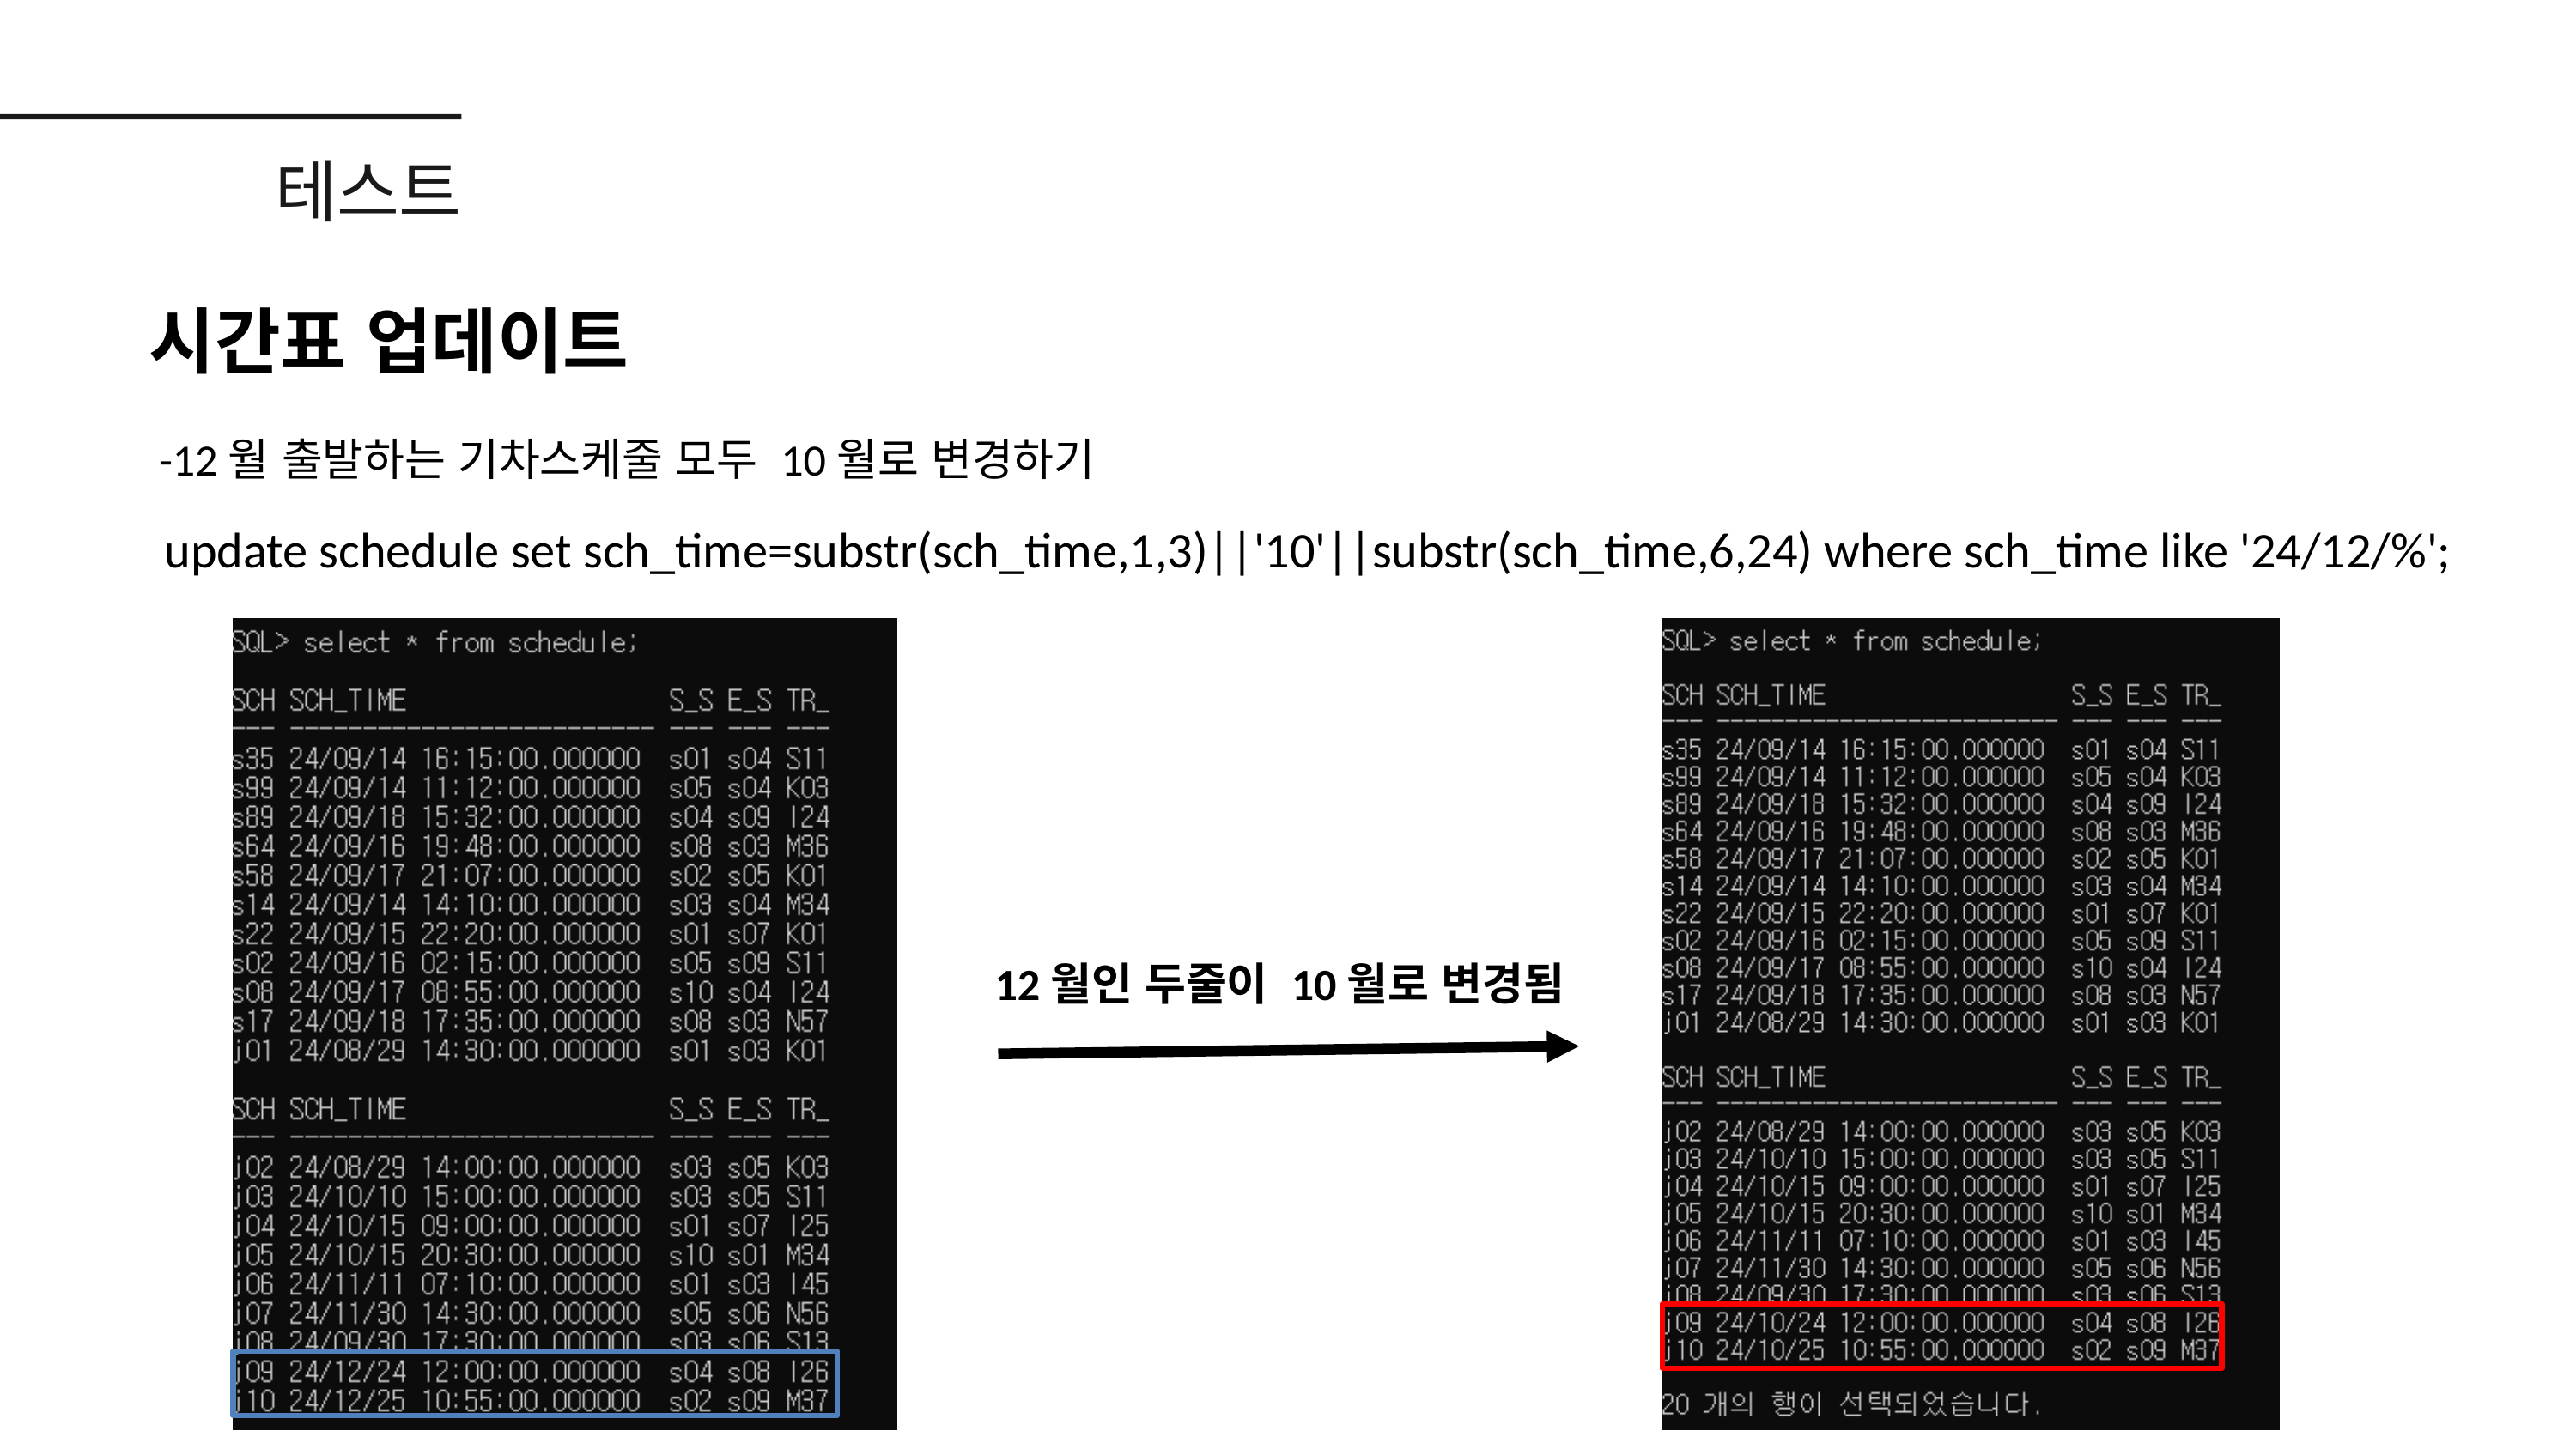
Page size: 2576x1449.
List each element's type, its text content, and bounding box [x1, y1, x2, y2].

text_box 12월인 두줄이 10월로 변경됨 [981, 949, 1577, 1016]
text_box -12월 출발하는 기차스케줄 모두 10월로 변경하기 [146, 425, 1109, 492]
text_box 시간표 업데이트 [135, 297, 732, 381]
picture [233, 618, 897, 1431]
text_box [998, 1046, 1580, 1054]
text_box 테스트 [90, 135, 462, 230]
picture [1662, 618, 2280, 1431]
text_box update schedule set sch_time=substr(sch_time,1,3)||'10'||substr(sch_time,6,24) where sch_time like '24/12/%'; [152, 511, 2466, 585]
